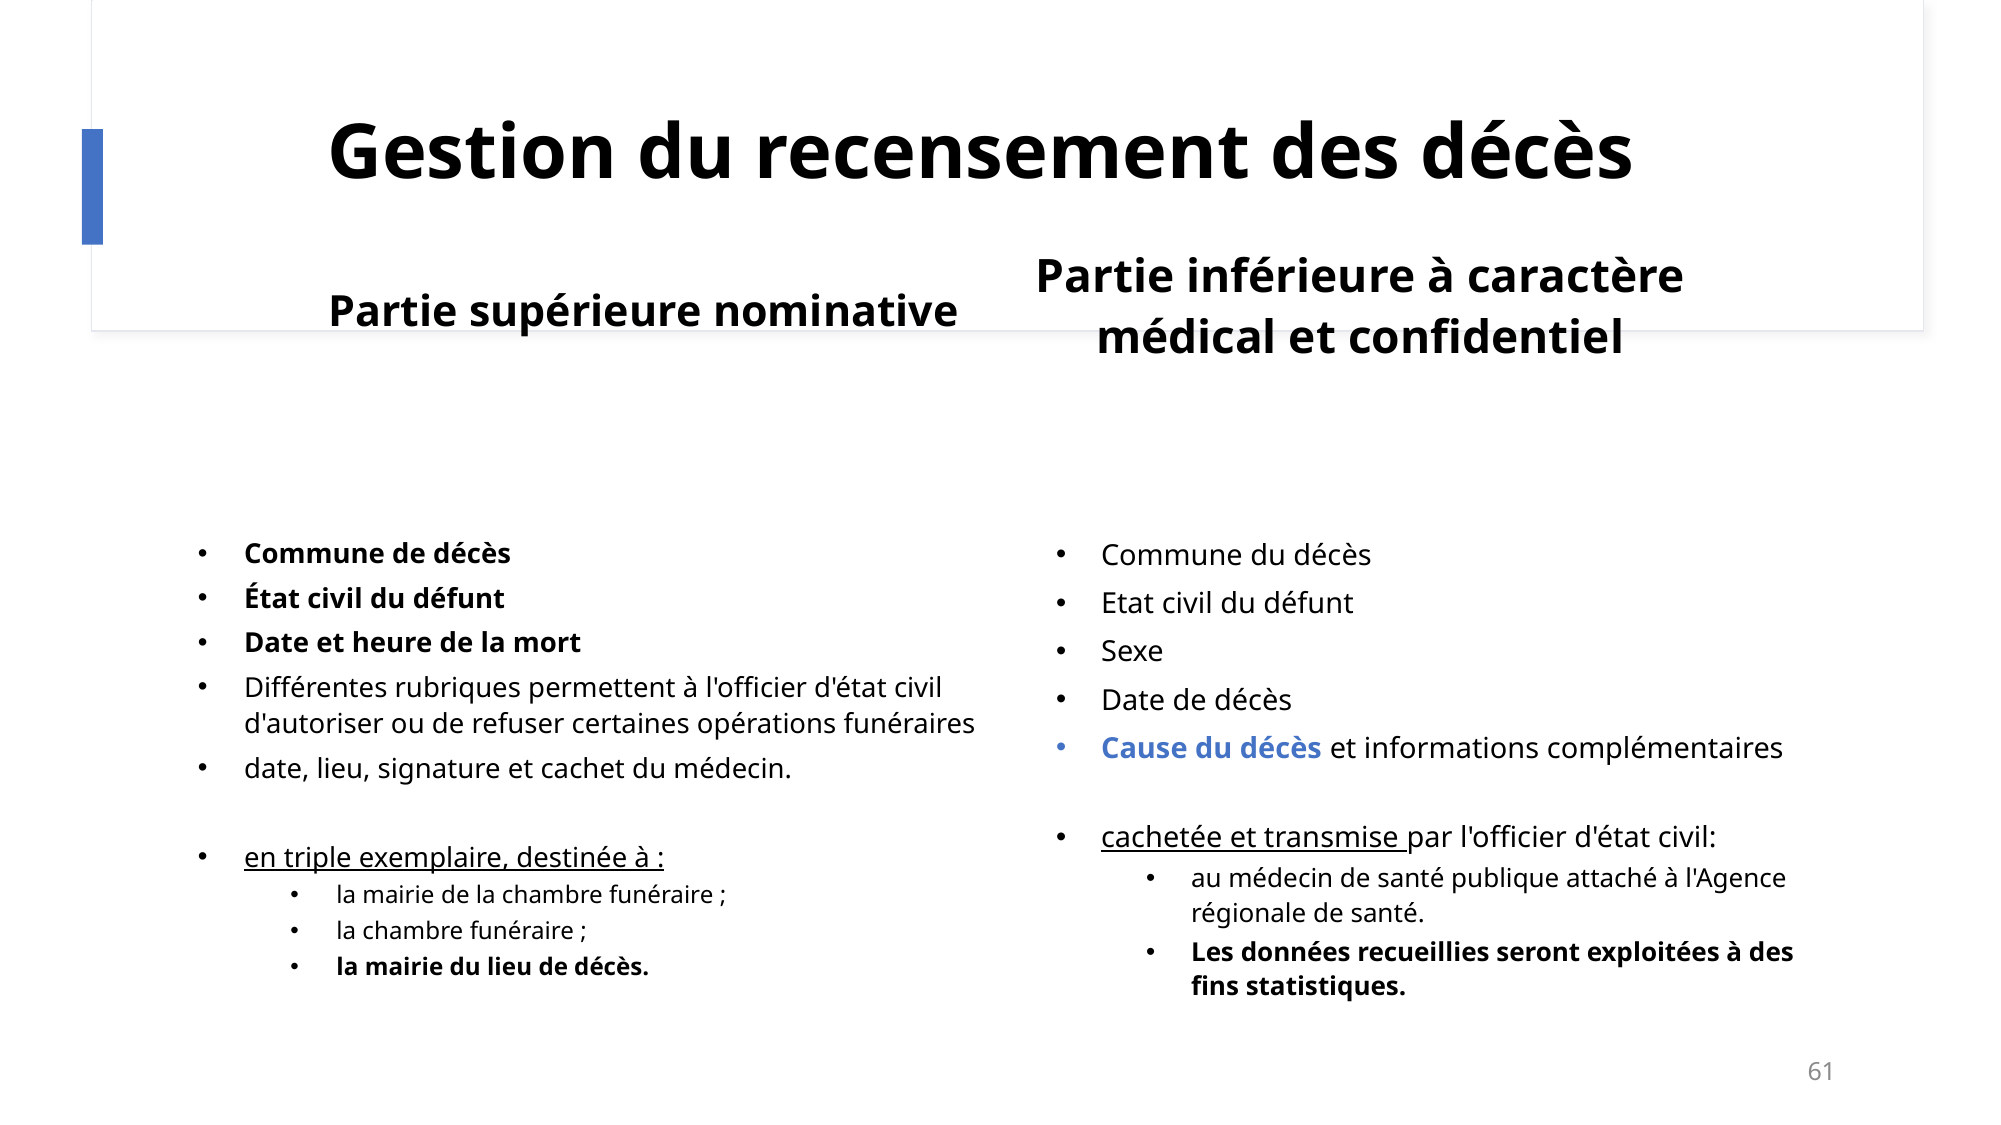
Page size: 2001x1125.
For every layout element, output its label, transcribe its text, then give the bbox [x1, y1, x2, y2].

list Commune du décès Etat civil du défunt Sexe Date de décès Cause du décès et informations complémentaires cachetée et transmise par l'officier d'état civil: au médecin de santé publique attaché à l'Agence régionale de santé. Les données recueillies seront exploitées à des fins statistiques. [1041, 525, 1851, 1013]
list Partie inférieure à caractère médical et confidentiel [1011, 231, 1709, 370]
list Commune de décès État civil du défunt Date et heure de la mort Différentes rubriques permettent à l'officier d'état civil d'autoriser ou de refuser certaines opérations funéraires date, lieu, signature et cachet du médecin. en triple exemplaire, destinée à : la mairie de la chambre funéraire ; la chambre funéraire ; la mairie du lieu de décès. [183, 525, 993, 1013]
slide_number 61 [1401, 1042, 1851, 1103]
title Gestion du recensement des décès [312, 66, 1688, 242]
list Partie supérieure nominative [312, 267, 976, 343]
